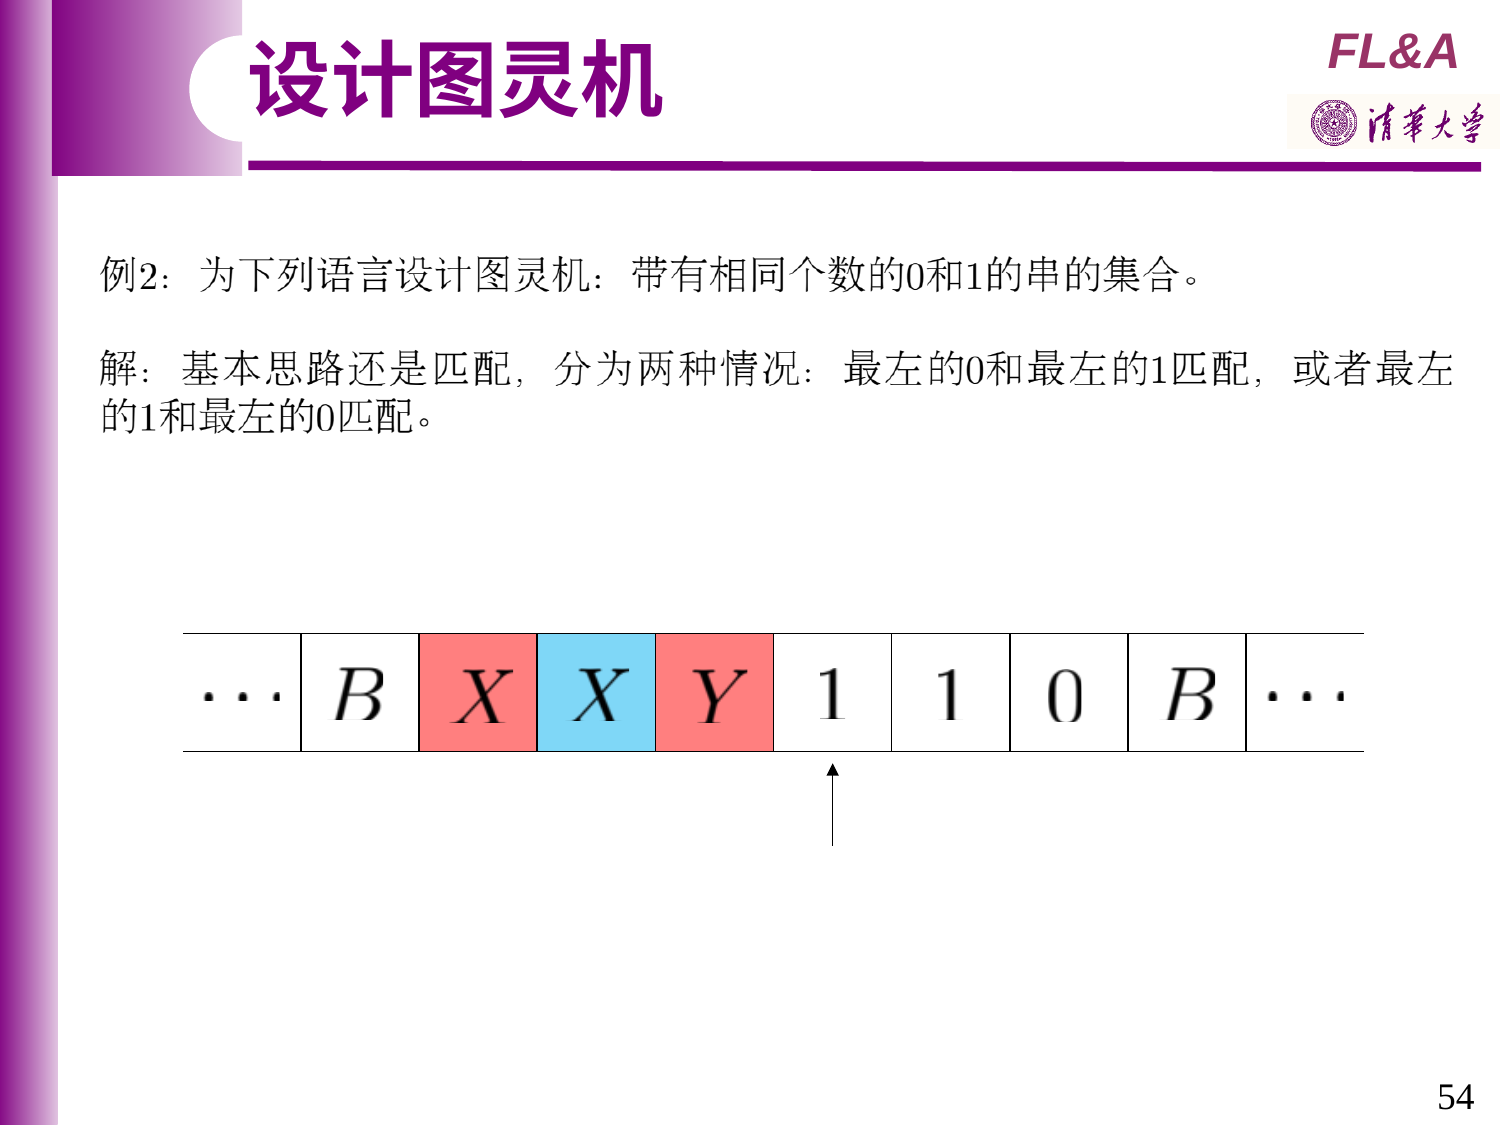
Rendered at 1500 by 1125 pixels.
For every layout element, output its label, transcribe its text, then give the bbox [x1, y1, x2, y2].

text_box [1127, 633, 1247, 752]
picture [326, 667, 384, 721]
text_box [537, 633, 655, 752]
picture [100, 255, 1452, 480]
picture [1047, 668, 1082, 722]
text_box [891, 633, 1009, 752]
picture [819, 668, 846, 720]
picture [690, 669, 748, 723]
text_box [1009, 633, 1127, 752]
text_box [773, 633, 891, 752]
picture [202, 692, 280, 701]
picture [1287, 94, 1500, 149]
text_box [301, 633, 419, 752]
text_box 54 [1411, 1064, 1500, 1125]
text_box [655, 633, 773, 752]
picture [448, 669, 514, 723]
picture [564, 668, 630, 722]
text_box [419, 633, 537, 752]
picture [938, 669, 964, 721]
text_box 设计图灵机 [232, 30, 679, 136]
picture [1266, 691, 1344, 701]
picture [1158, 667, 1216, 721]
